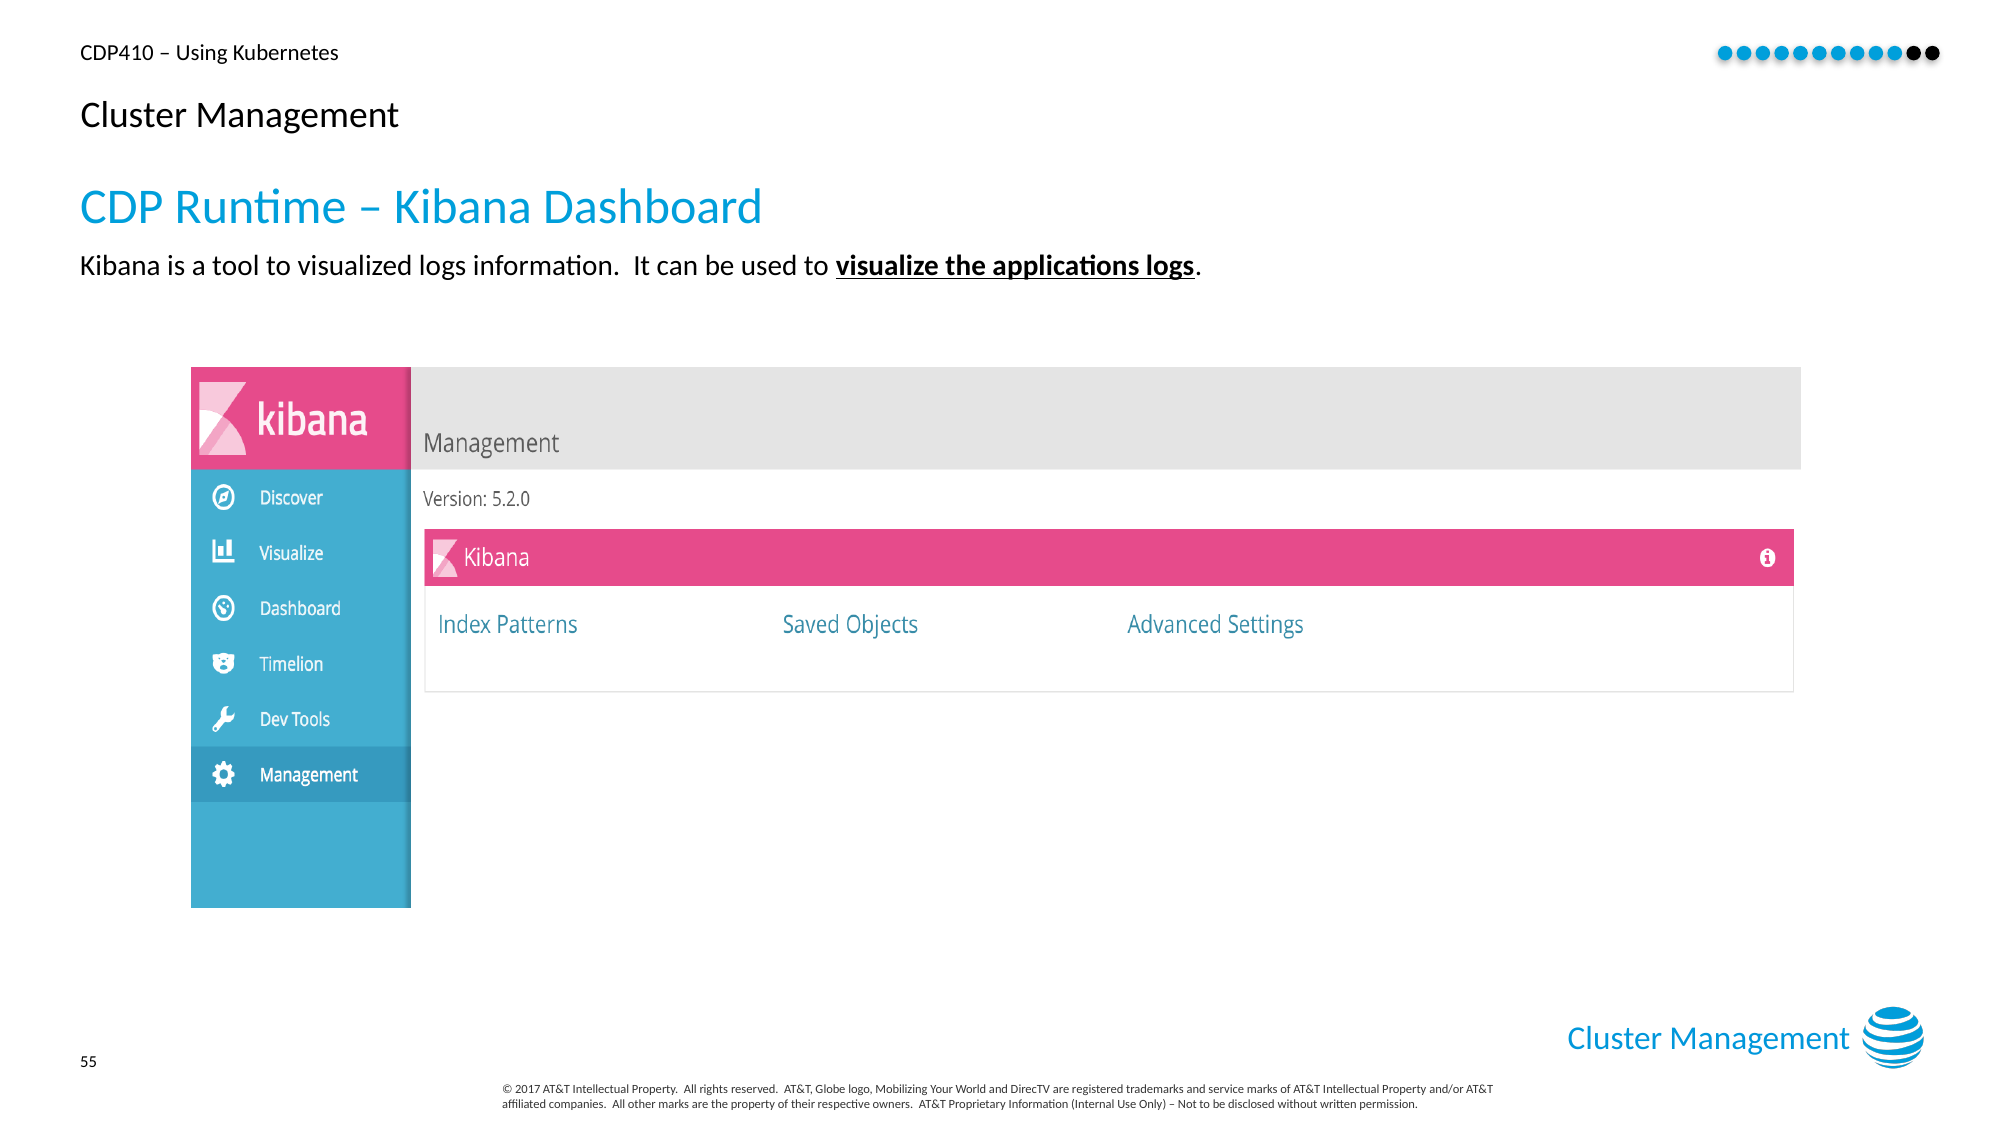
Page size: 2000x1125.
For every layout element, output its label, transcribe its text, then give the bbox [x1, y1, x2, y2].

text_box [1924, 45, 1941, 62]
text_box [1867, 45, 1884, 62]
text_box Cluster Management [1356, 1009, 1866, 1064]
picture [190, 367, 1801, 908]
text_box [1886, 45, 1903, 62]
text_box [1811, 45, 1827, 62]
text_box [1905, 45, 1921, 62]
text_box [1755, 45, 1771, 62]
slide_number 55 [80, 1049, 129, 1087]
text_box [1792, 45, 1809, 62]
text_box [1736, 45, 1753, 62]
title Cluster Management [80, 85, 1920, 142]
list CDP Runtime – Kibana Dashboard Kibana is a tool to visualized logs information. It can be used to visualize the applications logs. [80, 180, 1875, 317]
text_box [1717, 45, 1734, 62]
text_box [1830, 45, 1847, 62]
text_box [1849, 45, 1865, 62]
text_box [1773, 45, 1790, 62]
